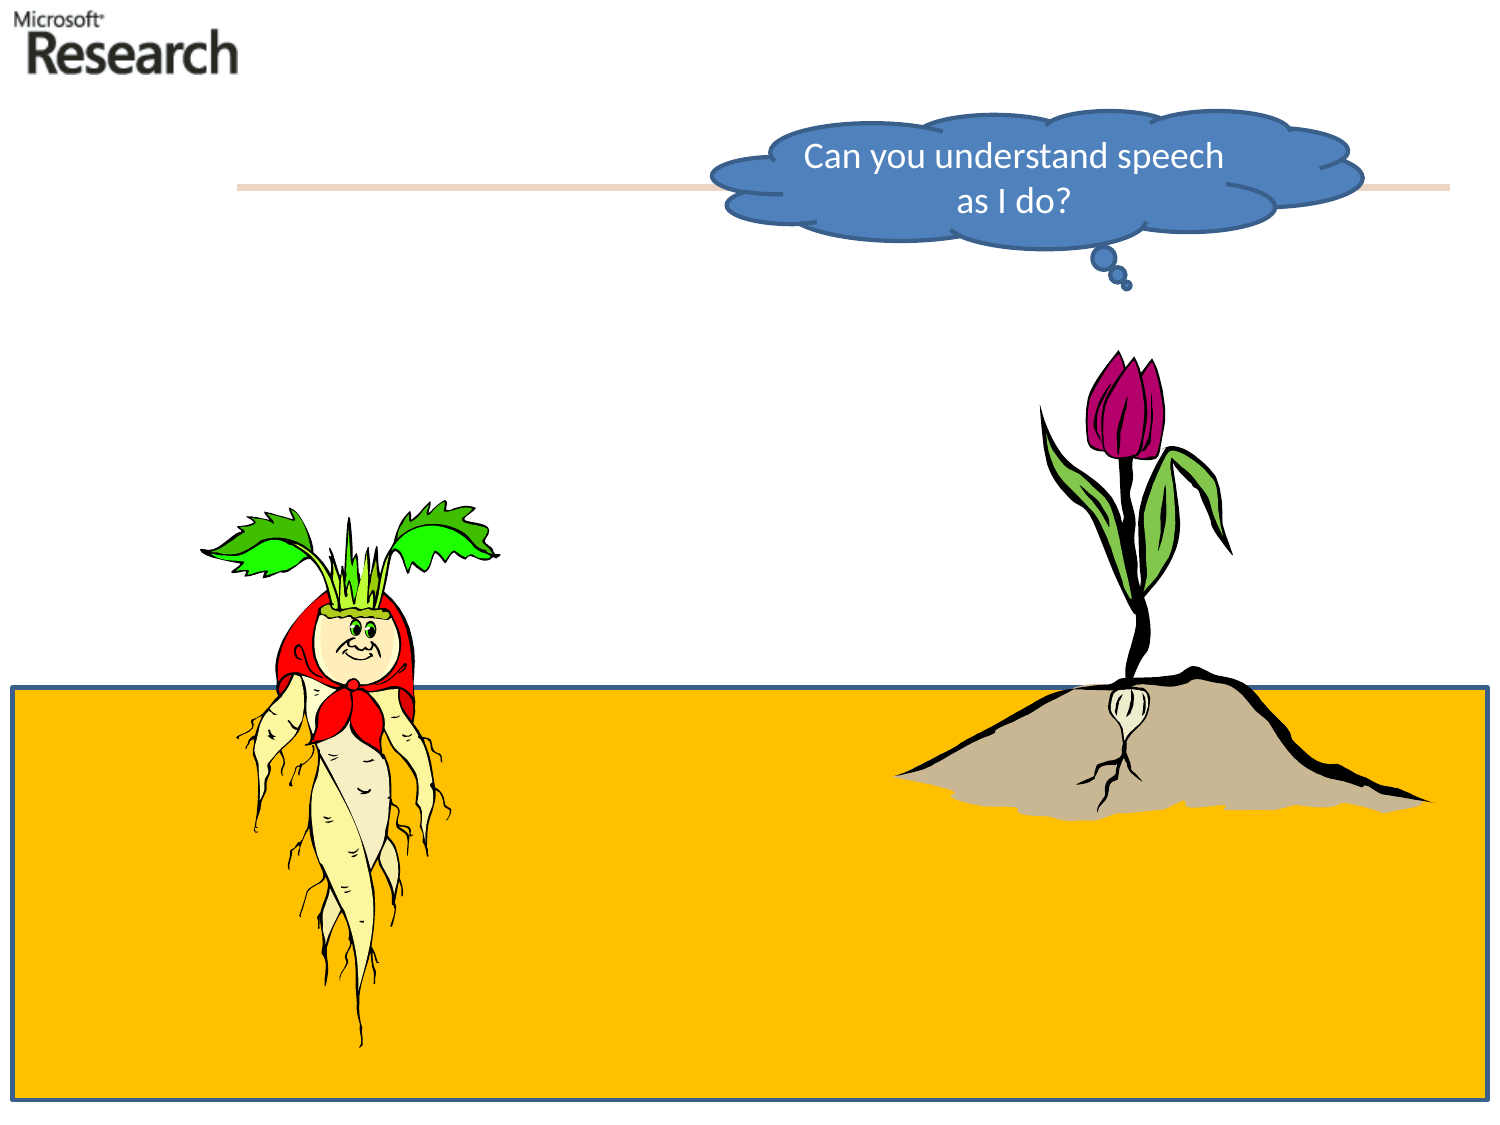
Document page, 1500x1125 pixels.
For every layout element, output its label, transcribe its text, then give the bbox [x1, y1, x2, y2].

text_box Can you understand speech as I do? [709, 108, 1365, 292]
picture [14, 10, 238, 75]
picture [199, 499, 504, 1049]
picture [887, 349, 1442, 824]
text_box [10, 685, 1490, 1102]
